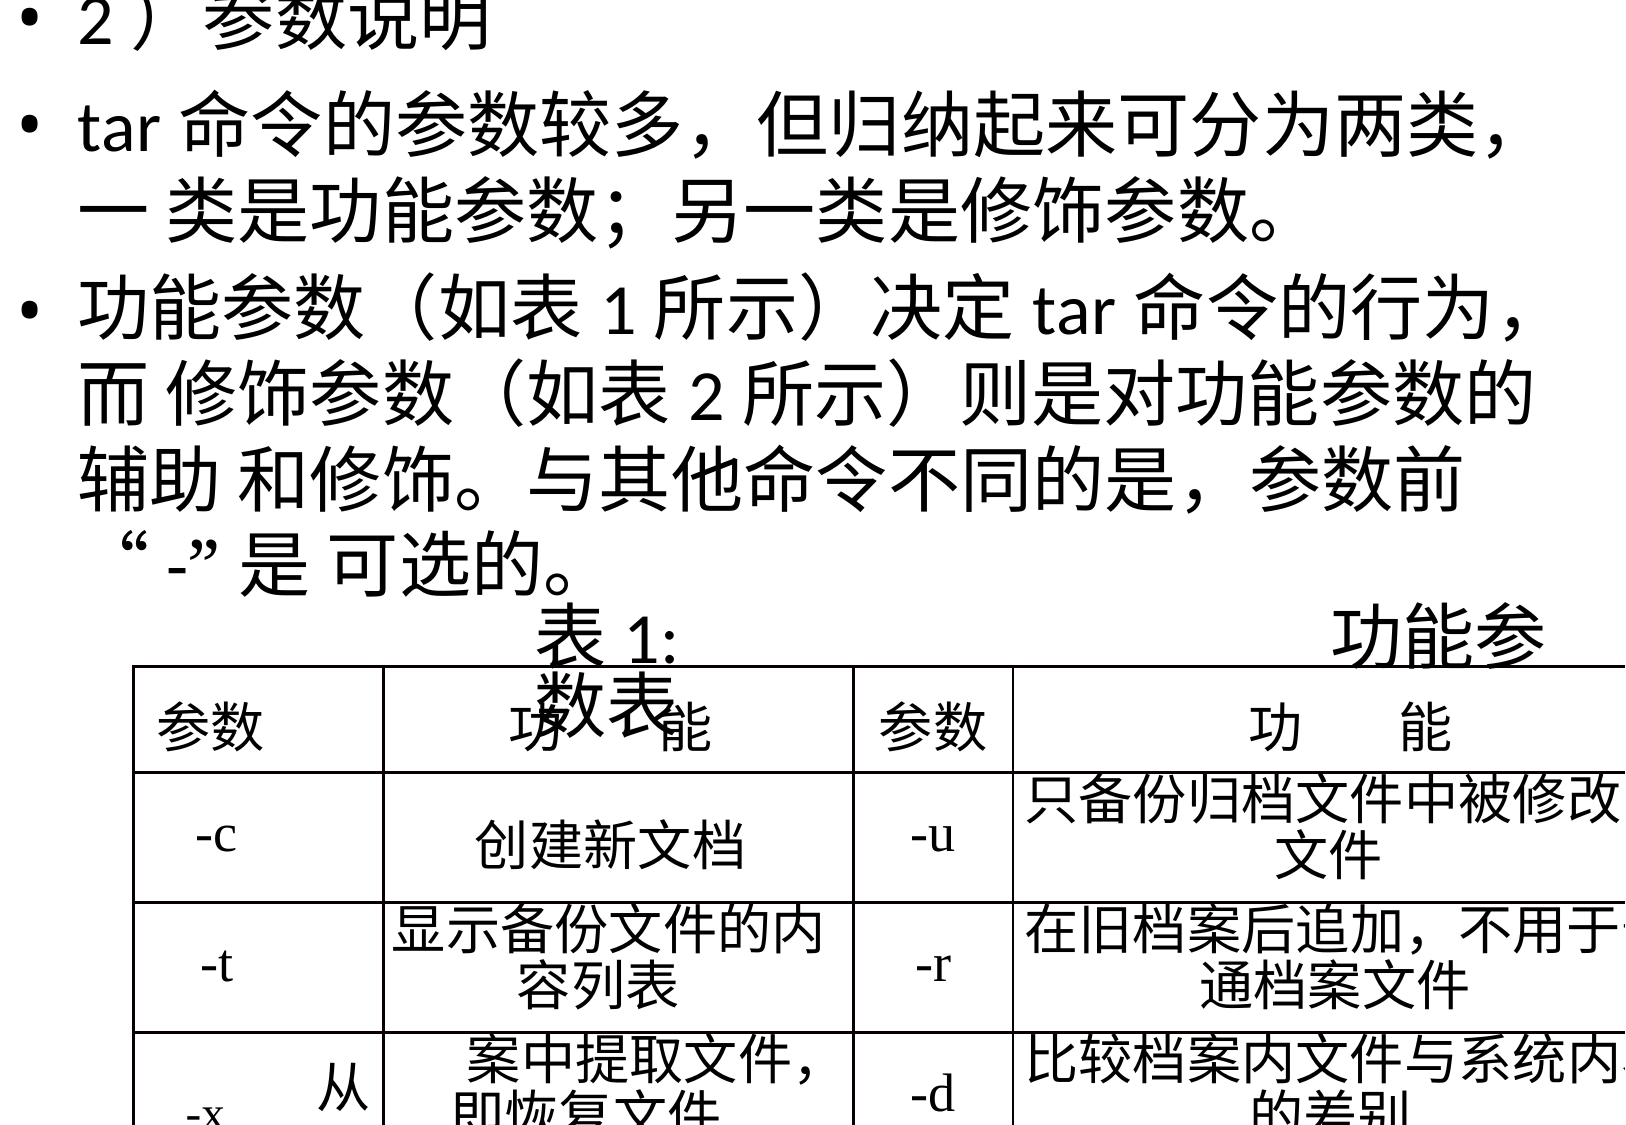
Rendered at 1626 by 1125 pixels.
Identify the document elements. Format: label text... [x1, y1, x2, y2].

table_cell -u [855, 774, 1012, 901]
table_header 参数 [855, 747, 1012, 771]
table_cell -x 从档 [135, 1034, 382, 1125]
table_header 功 能 [385, 747, 852, 771]
table_cell 显示备份文件的内 容列表 [385, 904, 852, 1031]
table_cell -d [855, 1034, 1012, 1125]
table_header 功 能 [1014, 668, 1625, 771]
table_cell -r [855, 904, 1012, 1031]
table_cell -c [135, 774, 382, 901]
table_cell -t [135, 904, 382, 1031]
table_cell 只备份归档文件中被修改的 文件 [1014, 774, 1625, 901]
table_header 参数 [135, 747, 382, 771]
table_cell 在旧档案后追加，不用于普 通档案文件 [1014, 904, 1625, 1031]
table_cell 比较档案内文件与系统内容 的差别 [1014, 1034, 1625, 1125]
table_cell 创建新文档 [385, 774, 852, 901]
table_cell 案中提取文件， 即恢复文件 [385, 1034, 852, 1125]
text_box 2）参数说明 tar命令的参数较多，但归纳起来可分为两类，一 类是功能参数；另一类是修饰参数。 功能参数（如表1所示）决定tar命令的行为，而 修饰参数（如表2所示）则是对功能参数的辅助 和修饰。与其他命令不同的是，参数前“-”是 可选的。 表1: 功能参数表 [13, 0, 1608, 747]
